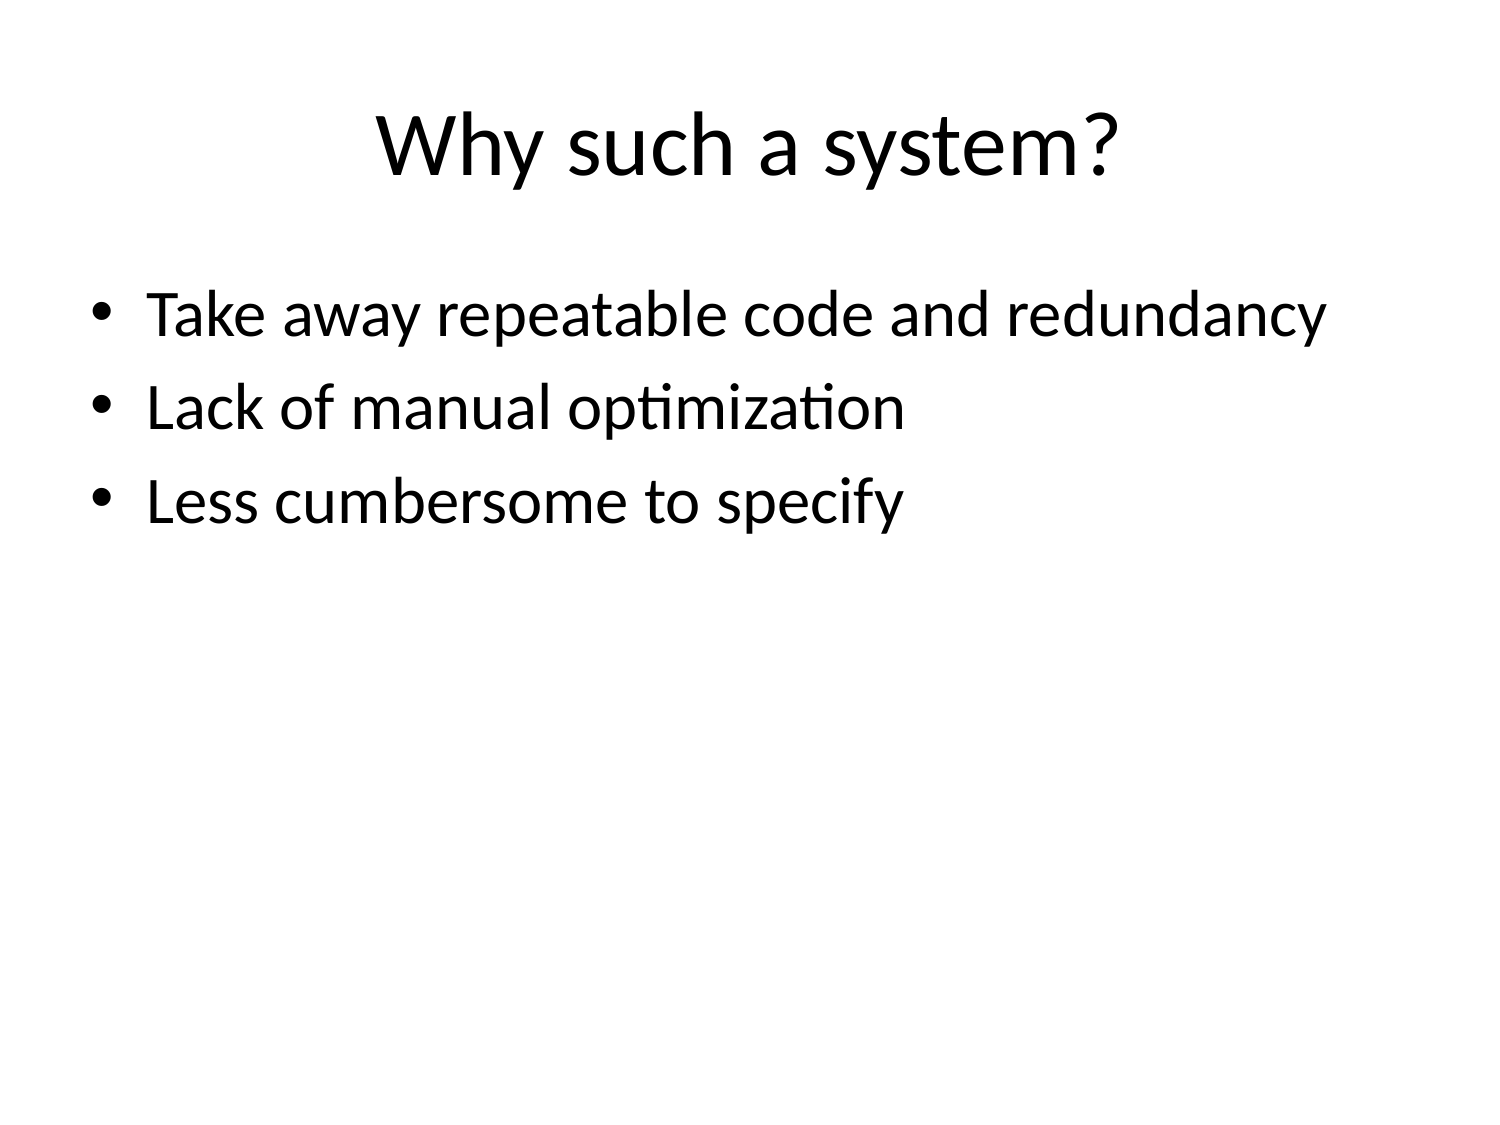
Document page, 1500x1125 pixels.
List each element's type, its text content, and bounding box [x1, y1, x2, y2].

title Why such a system? [75, 45, 1425, 233]
list Take away repeatable code and redundancy Lack of manual optimization Less cumbersome to specify [75, 262, 1425, 1005]
